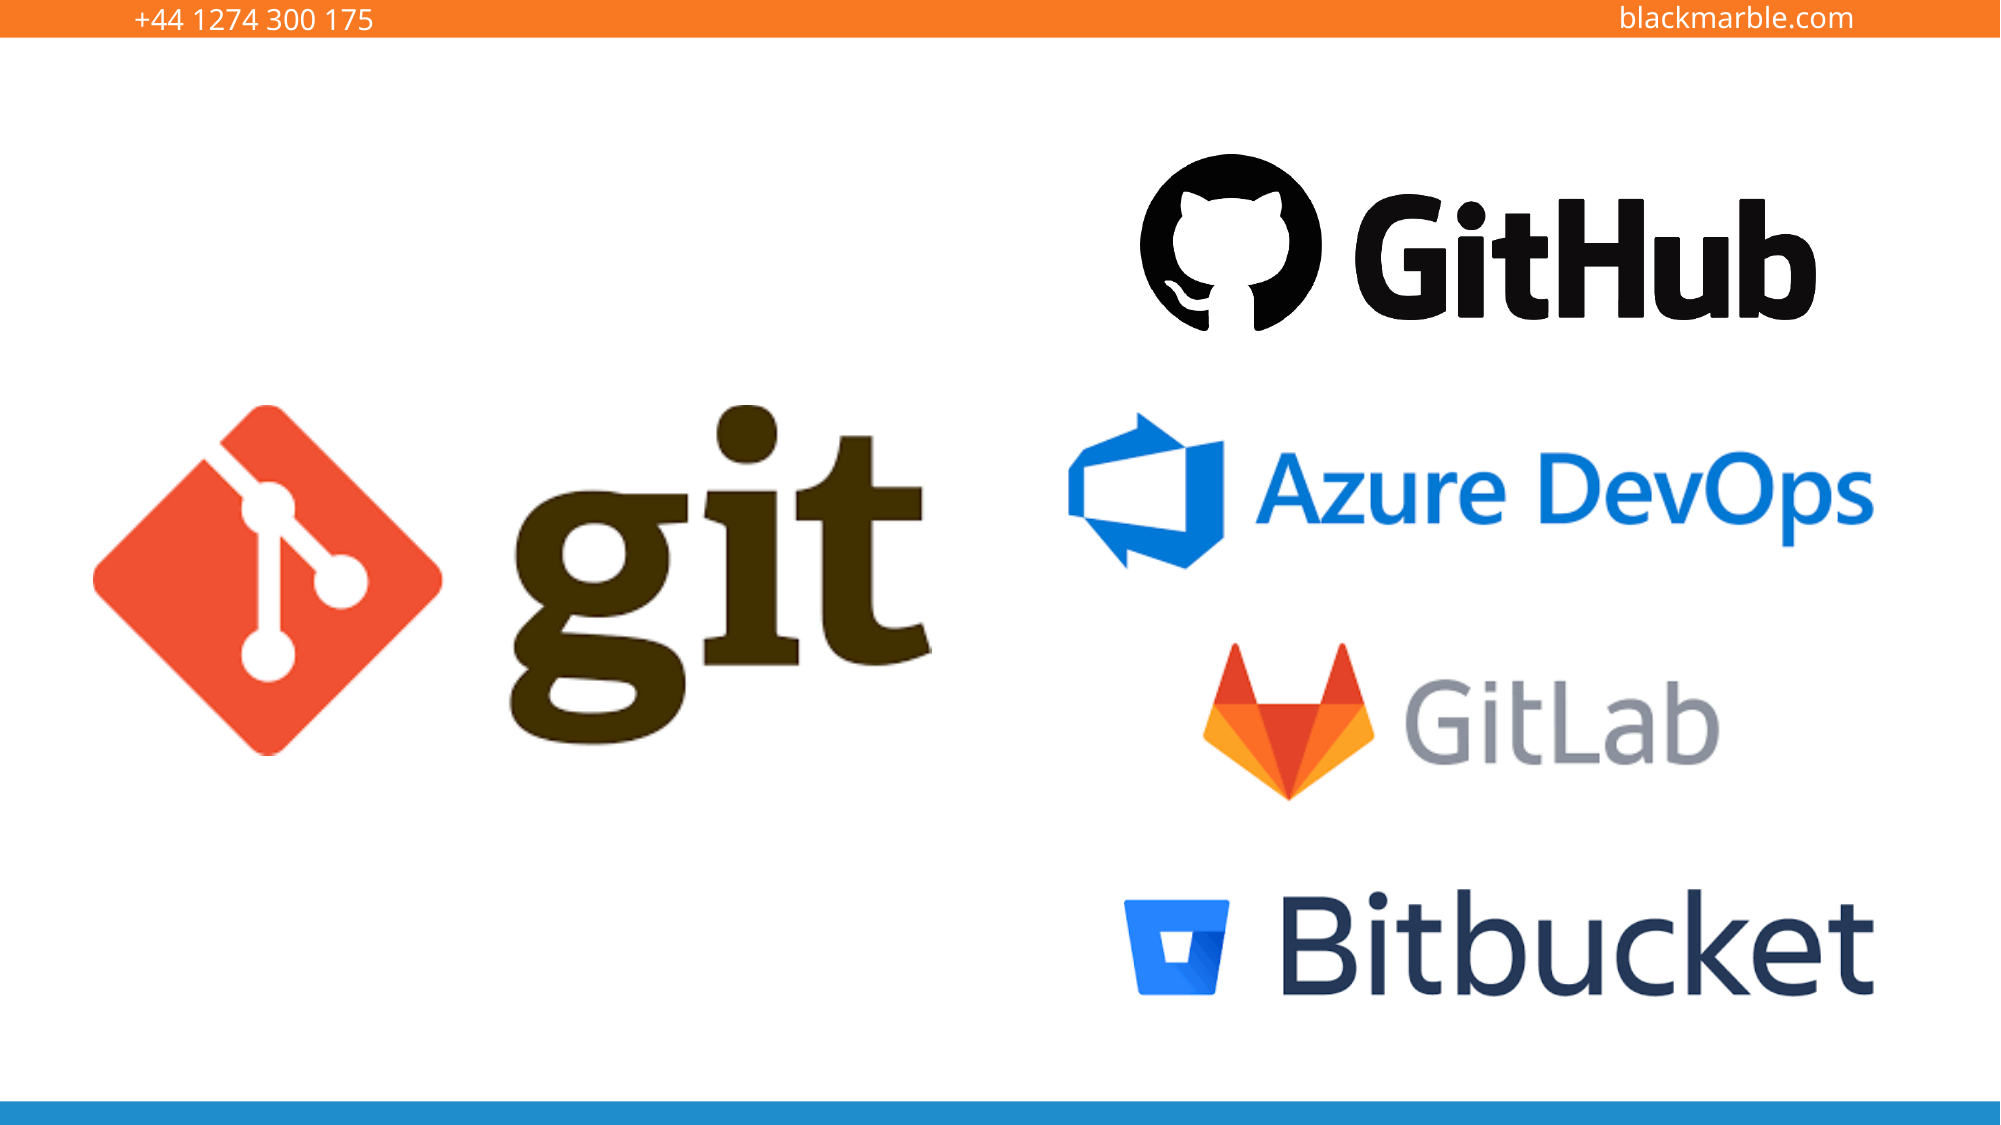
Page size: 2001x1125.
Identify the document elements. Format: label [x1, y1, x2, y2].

picture [1141, 621, 1782, 817]
picture [1140, 154, 1322, 331]
text_box [1068, 405, 1874, 570]
picture [1124, 889, 1874, 997]
picture [93, 405, 932, 756]
picture [1355, 194, 1816, 320]
